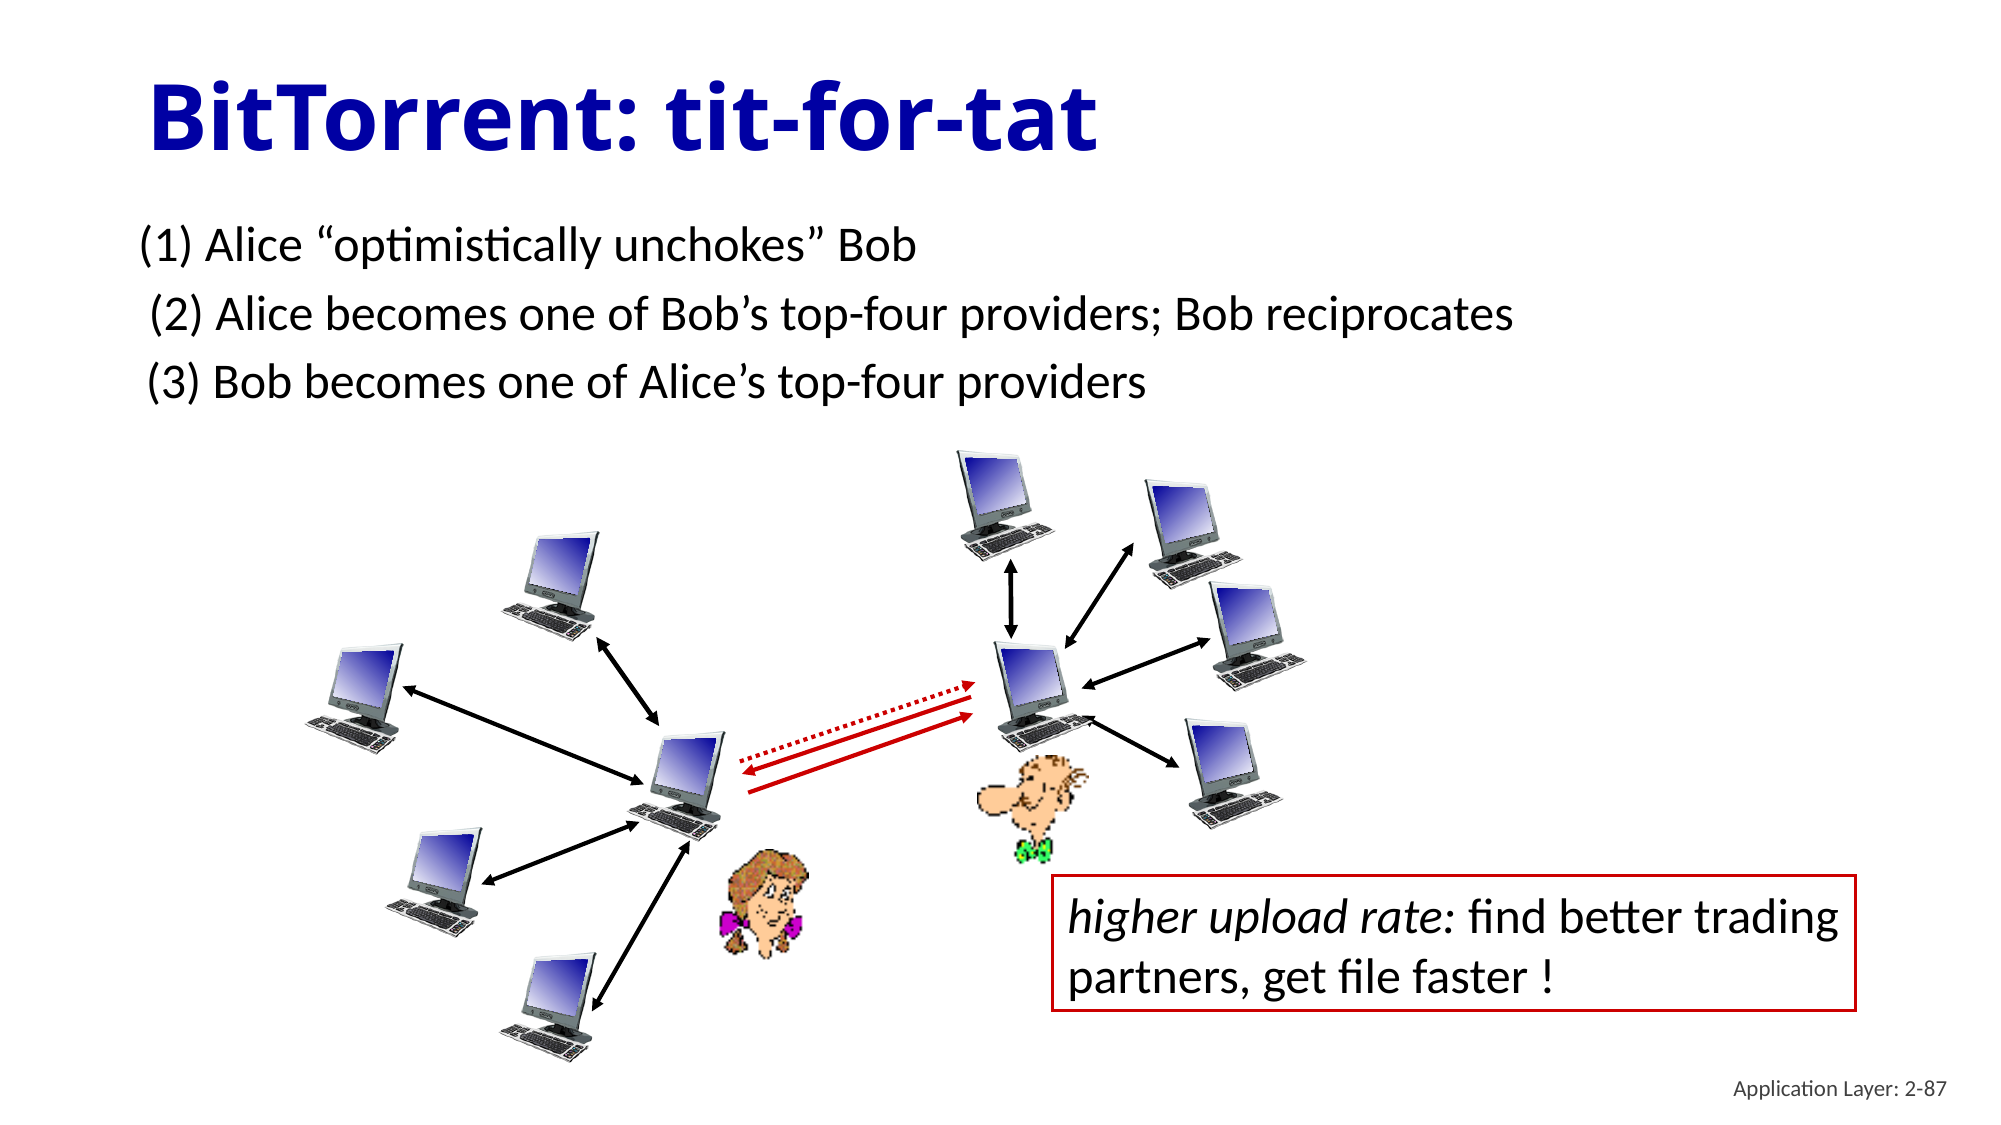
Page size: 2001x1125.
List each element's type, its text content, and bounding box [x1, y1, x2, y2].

text_box (1) Alice “optimistically unchokes” Bob [138, 211, 918, 272]
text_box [280, 638, 406, 763]
text_box [406, 685, 476, 717]
text_box [1116, 733, 1180, 768]
picture [716, 849, 809, 964]
text_box higher upload rate: find better trading partners, get file faster ! [1052, 875, 1856, 1011]
text_box [741, 696, 972, 776]
text_box [1116, 637, 1205, 676]
text_box [485, 836, 602, 886]
picture [977, 755, 1089, 869]
text_box (2) Alice becomes one of Bob’s top-four providers; Bob reciprocates [148, 280, 1515, 341]
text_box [953, 445, 1079, 639]
text_box [961, 680, 976, 693]
slide_number Application Layer: 2-87 [1512, 1056, 1963, 1117]
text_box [602, 726, 728, 850]
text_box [359, 822, 485, 946]
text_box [1205, 576, 1331, 700]
title BitTorrent: tit-for-tat [131, 47, 1856, 195]
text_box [476, 526, 660, 727]
text_box (3) Bob becomes one of Alice’s top-four providers [145, 348, 1148, 409]
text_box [1141, 474, 1267, 598]
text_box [1181, 713, 1307, 838]
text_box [990, 636, 1116, 761]
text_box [473, 947, 599, 1071]
text_box [748, 711, 974, 793]
text_box [599, 850, 690, 1000]
text_box [1079, 542, 1134, 628]
